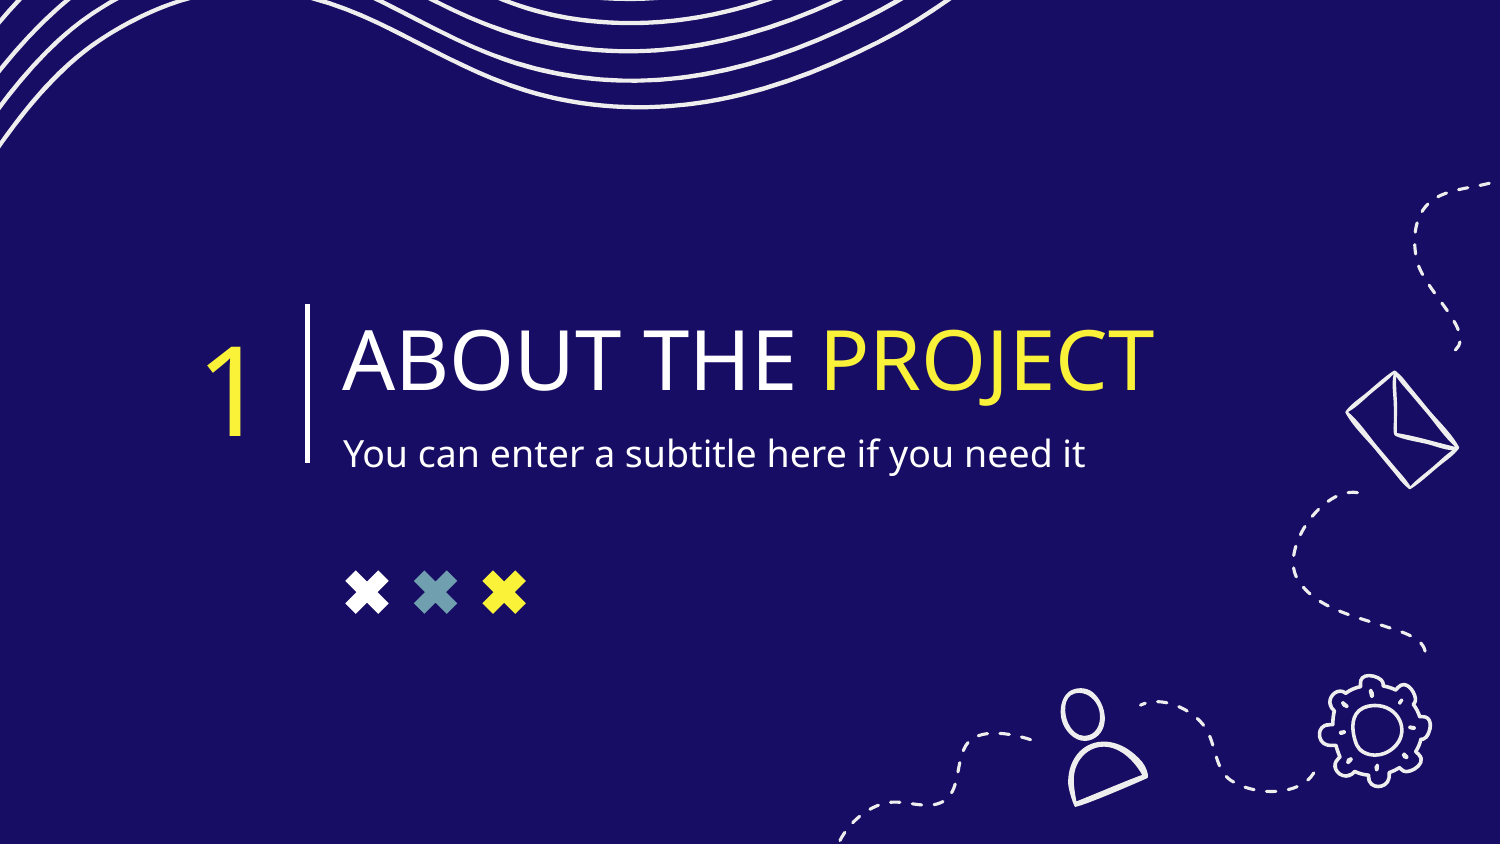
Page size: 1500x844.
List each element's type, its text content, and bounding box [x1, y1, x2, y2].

subtitle You can enter a subtitle here if you need it [328, 408, 1243, 463]
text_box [335, 560, 537, 625]
title 1 [156, 307, 305, 466]
title ABOUT THE PROJECT [327, 305, 1243, 408]
